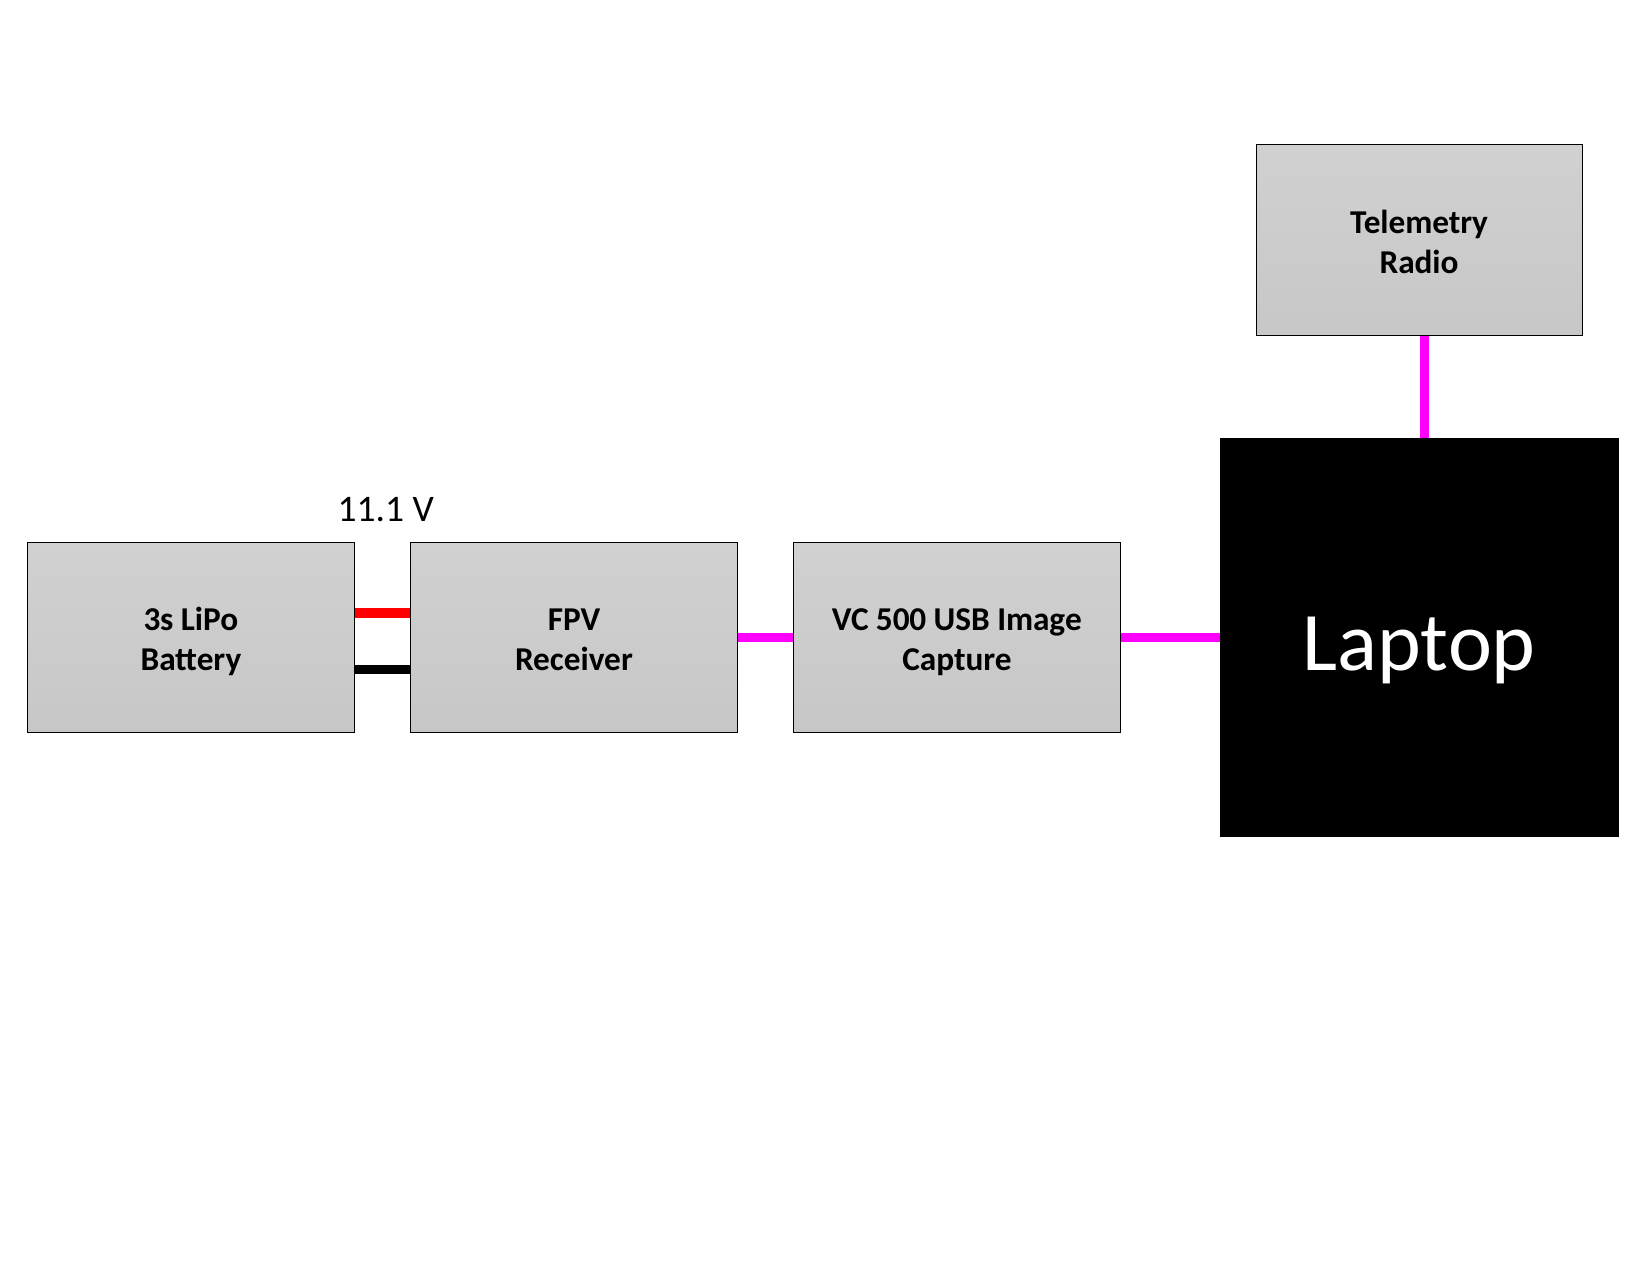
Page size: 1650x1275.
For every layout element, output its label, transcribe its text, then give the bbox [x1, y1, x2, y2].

text_box Laptop [1220, 438, 1619, 837]
text_box VC 500 USB Image Capture [793, 542, 1121, 637]
text_box 3s LiPo Battery [27, 542, 355, 733]
text_box Telemetry Radio [1256, 144, 1583, 336]
text_box VC 500 USB Image Capture [793, 638, 1121, 733]
text_box FPV Receiver [410, 542, 738, 733]
text_box 11.1 V [318, 476, 454, 536]
